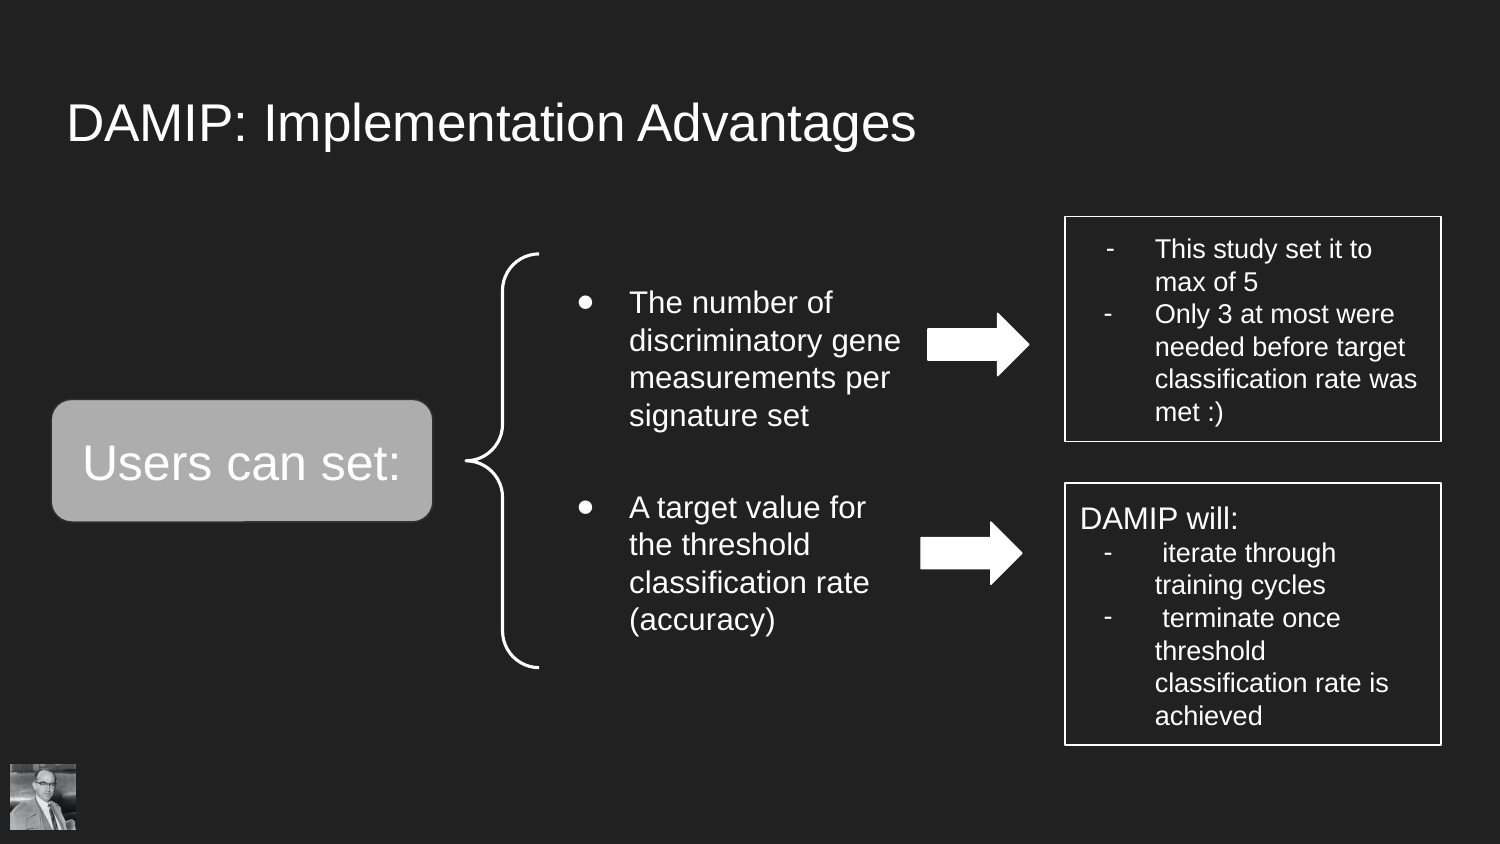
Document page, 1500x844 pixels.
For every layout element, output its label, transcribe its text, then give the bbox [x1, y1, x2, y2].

text_box [465, 253, 540, 668]
text_box [927, 313, 1029, 376]
title DAMIP: Implementation Advantages [51, 72, 1449, 167]
text_box DAMIP will: iterate through training cycles terminate once threshold classification rate is achieved [1064, 482, 1441, 746]
text_box The number of discriminatory gene measurements per signature set [539, 267, 1003, 448]
text_box This study set it to max of 5 Only 3 at most were needed before target classification rate was met :) [1064, 216, 1441, 442]
picture [10, 764, 76, 830]
text_box A target value for the threshold classification rate (accuracy) [539, 472, 921, 652]
text_box Users can set: [51, 399, 433, 523]
text_box [921, 522, 1022, 585]
